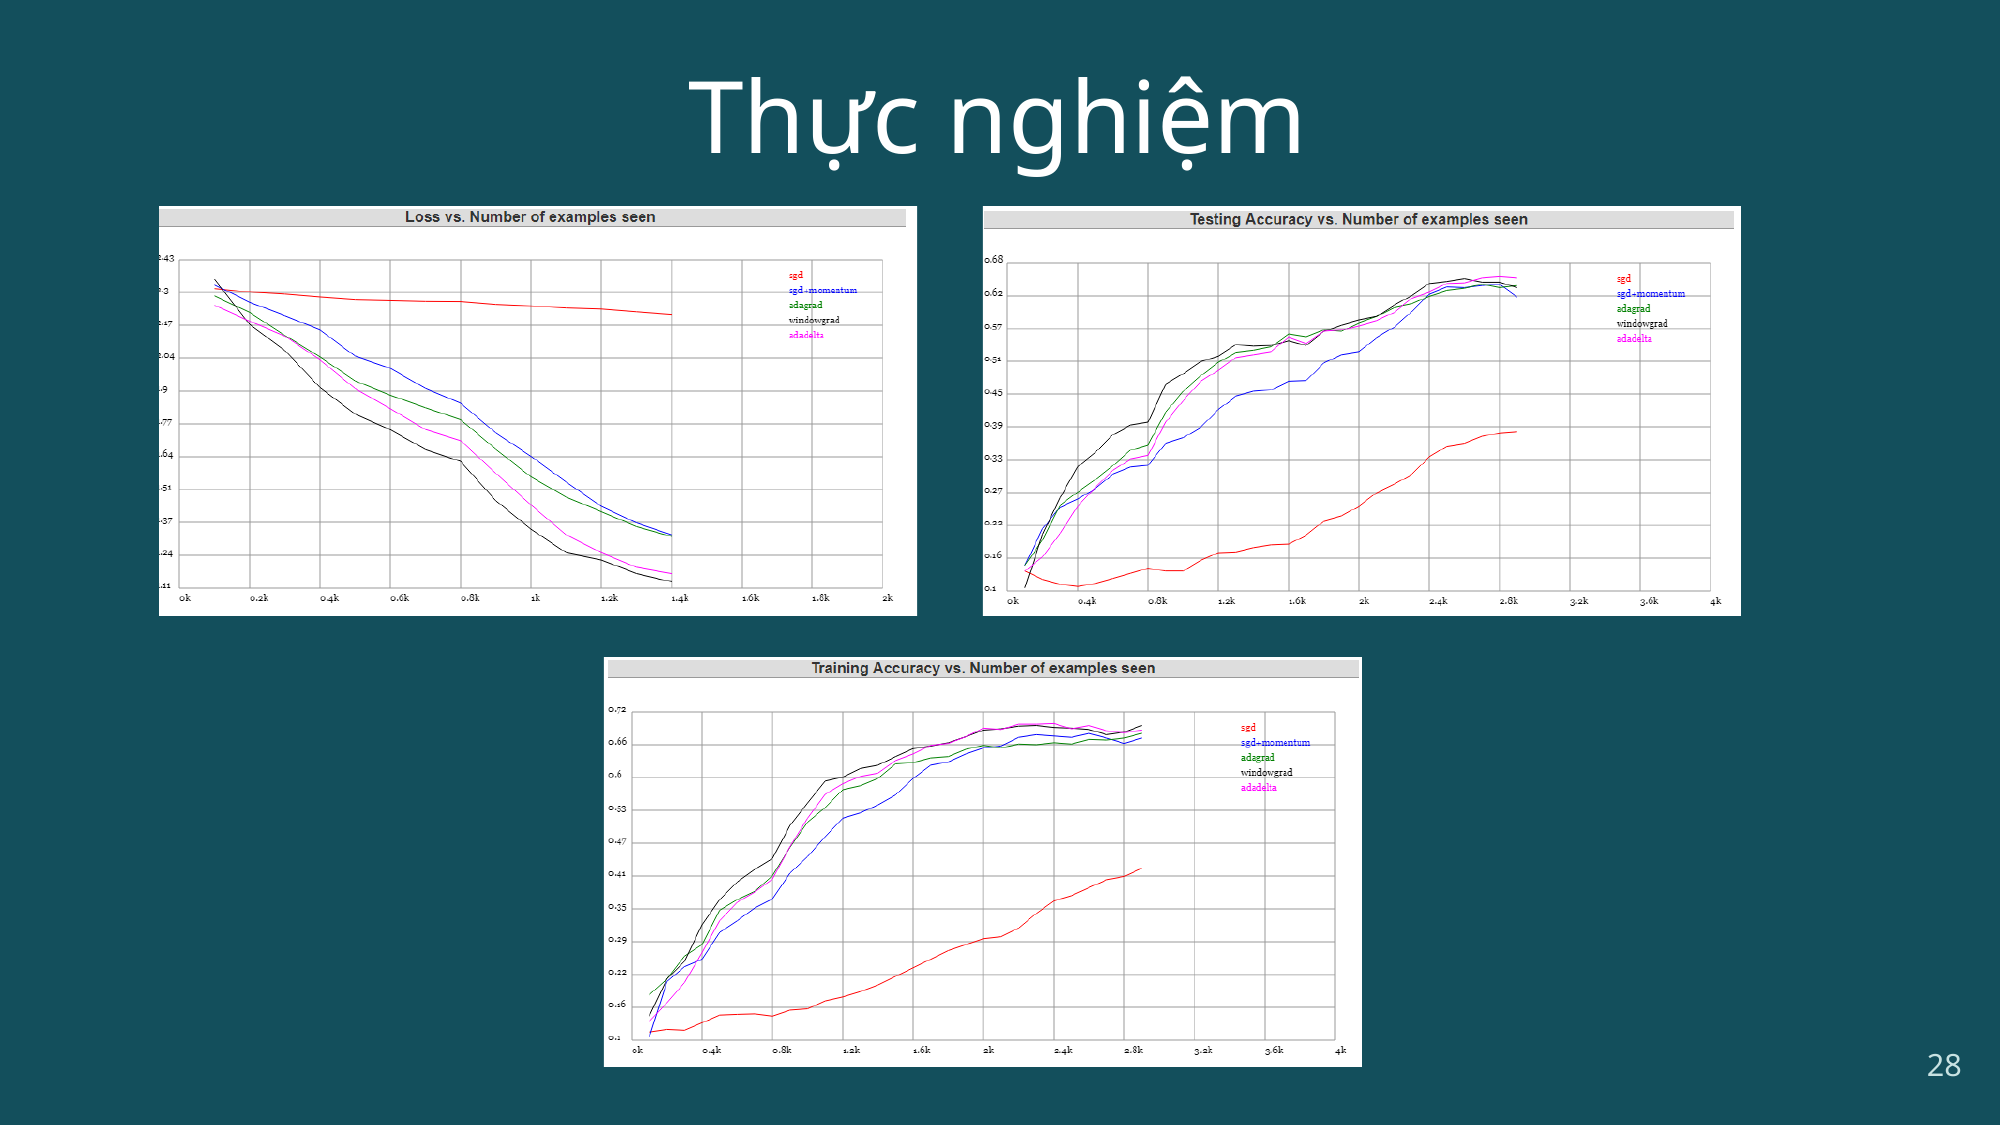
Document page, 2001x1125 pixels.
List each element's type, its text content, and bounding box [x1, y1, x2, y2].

picture [982, 206, 1741, 616]
picture [158, 206, 918, 616]
picture [603, 657, 1363, 1068]
slide_number 28 [1856, 1023, 1977, 1110]
title Thực nghiệm [139, 18, 1857, 208]
